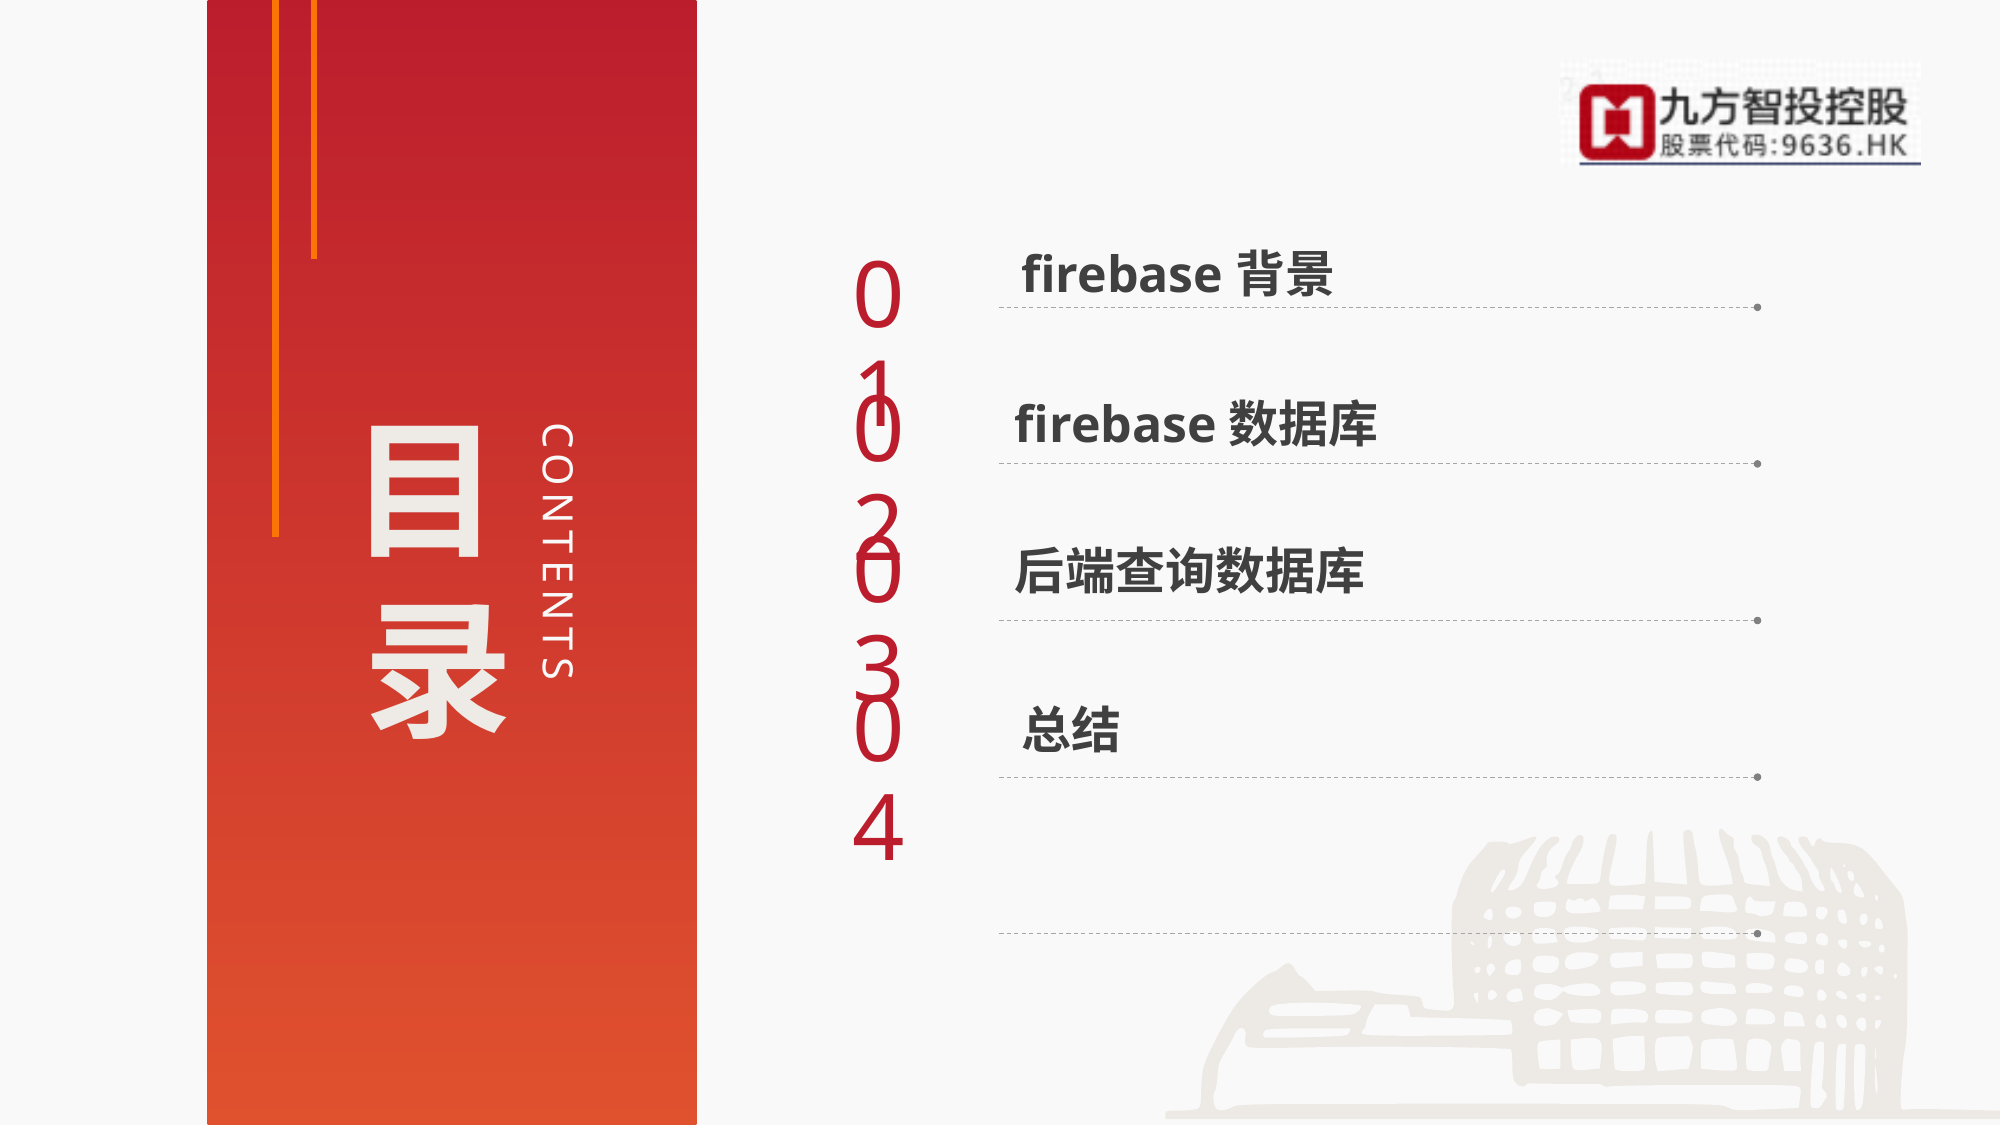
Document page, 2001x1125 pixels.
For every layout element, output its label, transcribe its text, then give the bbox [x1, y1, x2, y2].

text_box 03 [837, 515, 971, 729]
list 04 [837, 729, 971, 791]
picture [1559, 59, 1927, 168]
list 02 [837, 375, 971, 491]
text_box 后端查询数据库 [999, 538, 1609, 608]
list 01 [837, 241, 971, 357]
text_box firebase数据库 [999, 392, 1609, 462]
list firebase背景 [1006, 241, 1496, 387]
list 总结 [1006, 697, 1496, 768]
